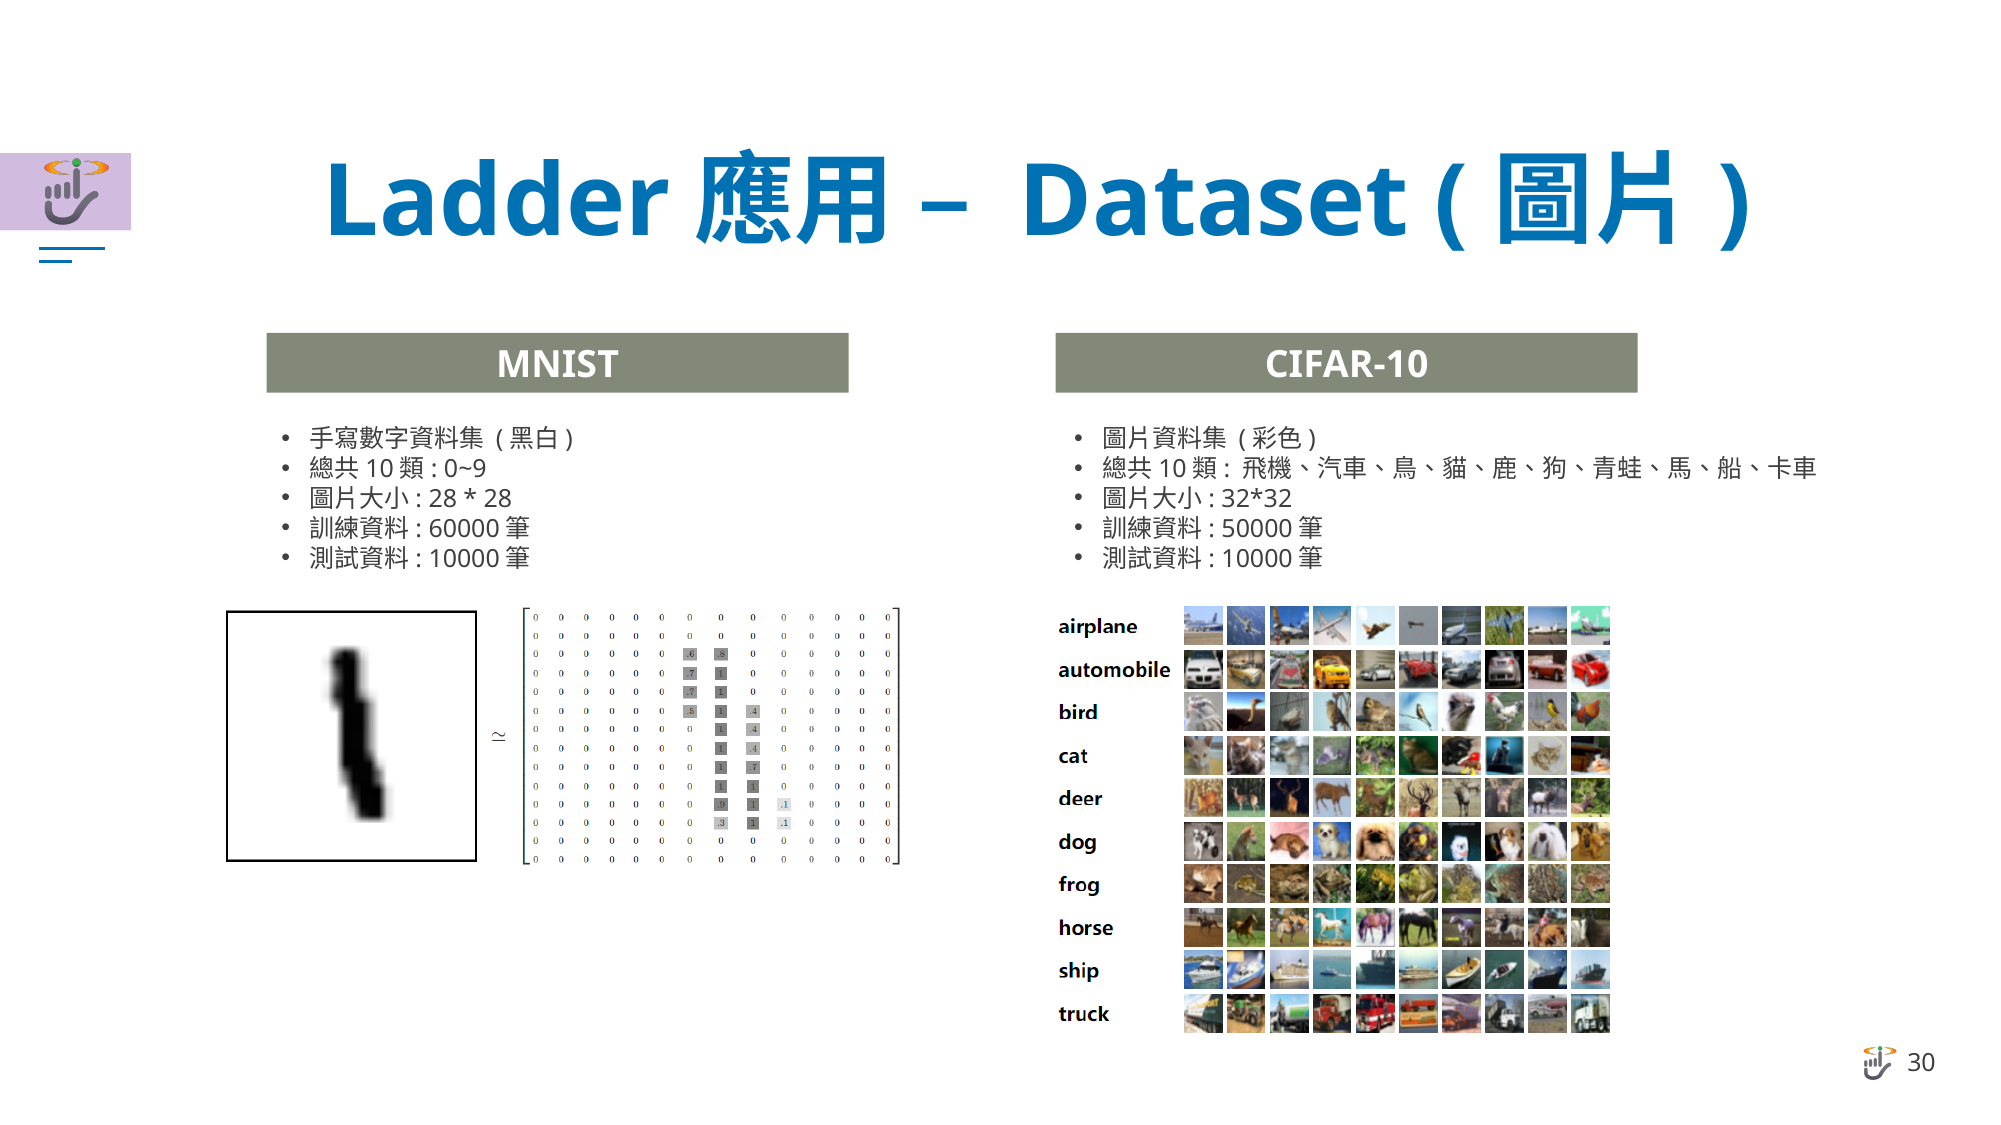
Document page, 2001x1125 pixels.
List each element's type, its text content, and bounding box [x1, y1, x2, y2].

picture [1055, 603, 1615, 1035]
title Ladder應用 – Dataset (圖片) [212, 90, 1863, 316]
text_box 圖片資料集 (彩色) 總共10類: 飛機、汽車、鳥、貓、鹿、狗、青蛙、馬、船、卡車 圖片大小: 32*32 訓練資料: 50000筆 測試資料: 10000筆 [1059, 415, 1854, 580]
text_box CIFAR-10 [1055, 332, 1638, 393]
picture [211, 598, 912, 875]
picture [43, 158, 110, 225]
slide_number 30 [1871, 1033, 1972, 1093]
text_box MNIST [266, 332, 849, 393]
text_box 手寫數字資料集 (黑白) 總共10類: 0~9 圖片大小: 28 * 28 訓練資料: 60000筆 測試資料: 10000筆 [266, 415, 816, 580]
picture [1863, 1046, 1871, 1080]
